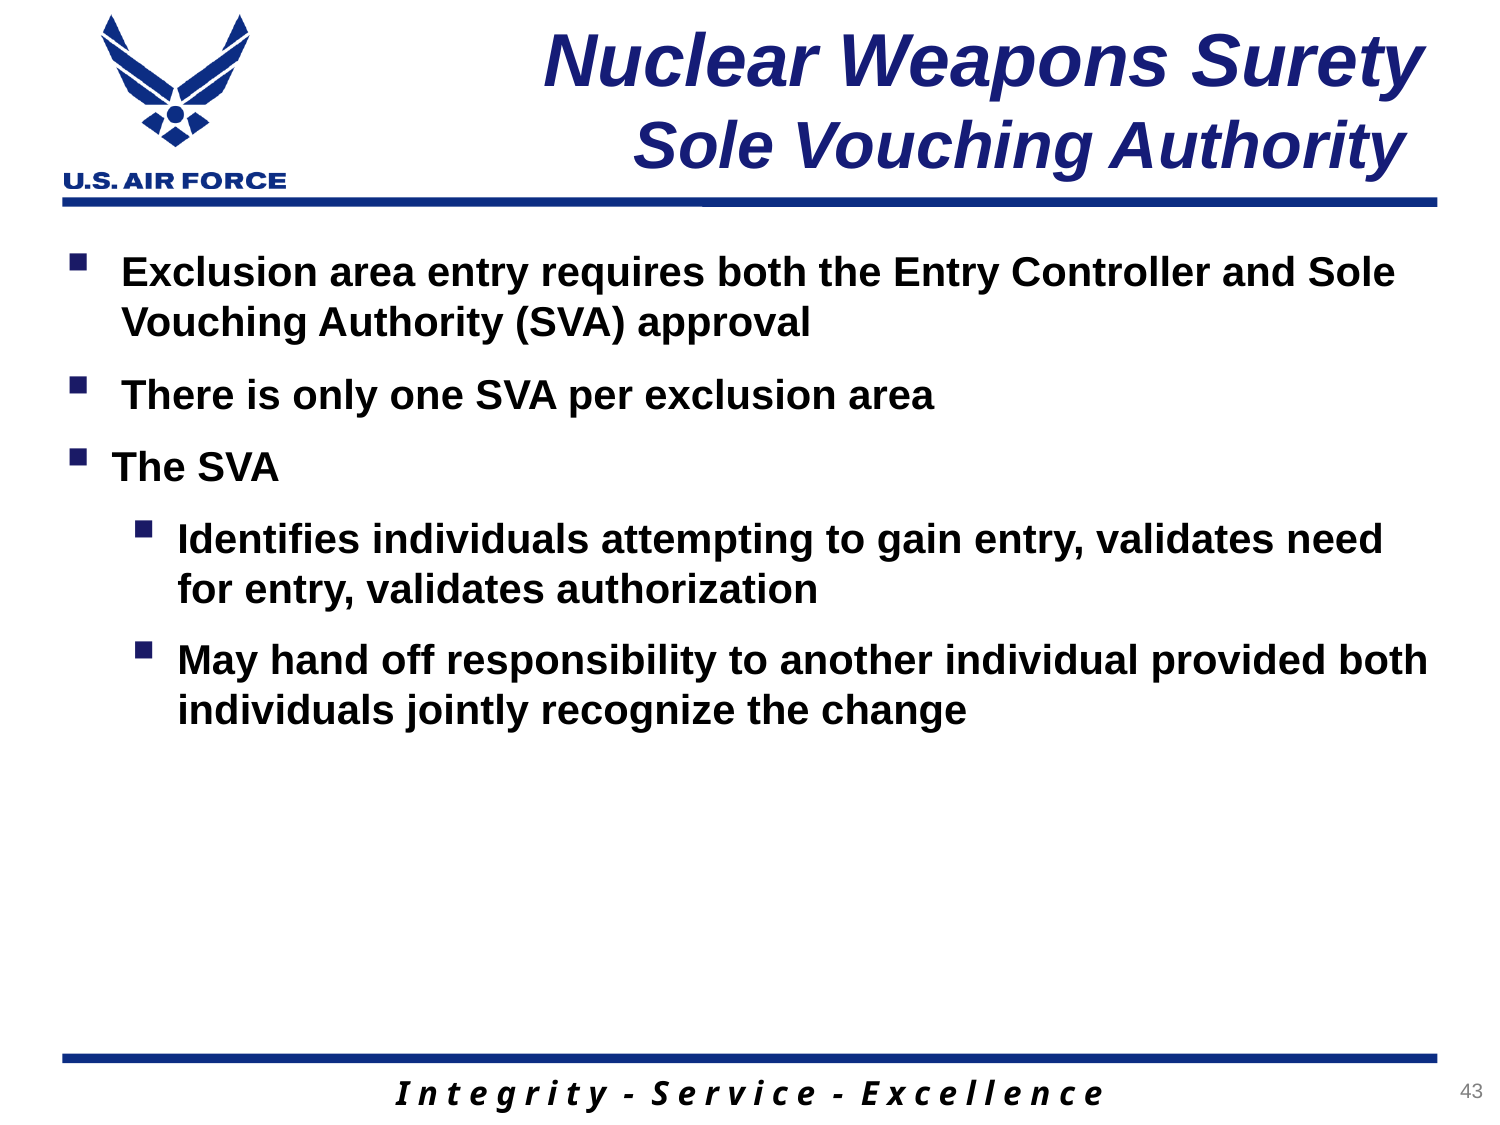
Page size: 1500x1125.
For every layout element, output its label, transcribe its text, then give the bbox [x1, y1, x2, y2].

text_box 43 [1310, 1070, 1498, 1121]
text_box Exclusion area entry requires both the Entry Controller and Sole Vouching Authority (SVA) approval There is only one SVA per exclusion area The SVA Identifies individuals attempting to gain entry, validates need for entry, validates authorization May hand off responsibility to another individual provided both individuals jointly recognize the change [50, 237, 1450, 1036]
picture [64, 14, 235, 189]
title Nuclear Weapons Surety Sole Vouching Authority [235, 0, 1441, 194]
